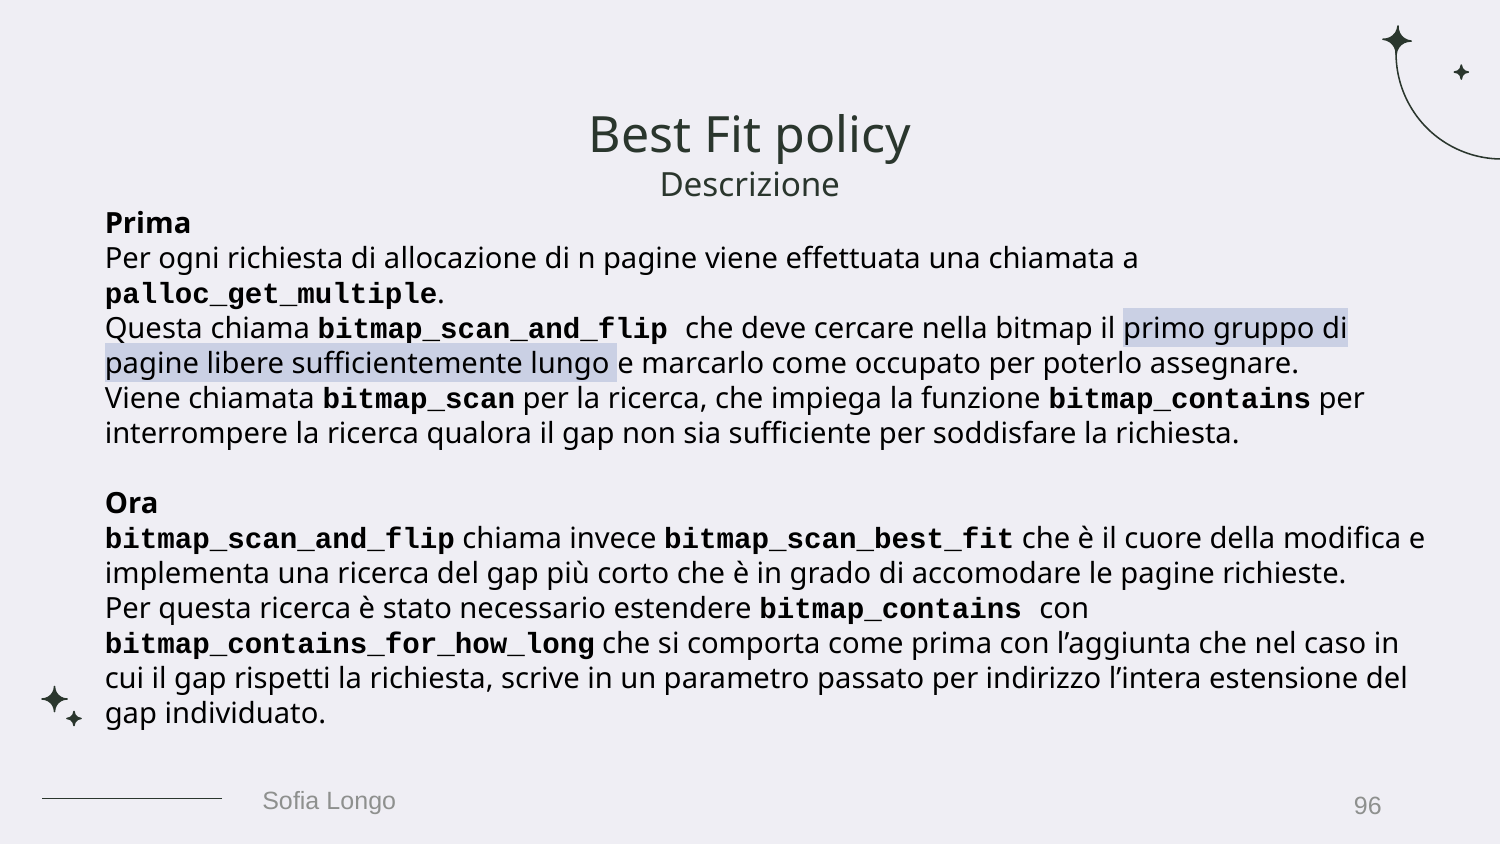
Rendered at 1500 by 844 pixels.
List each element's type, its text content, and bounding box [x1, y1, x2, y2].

title Best Fit policy Descrizione [118, 87, 1382, 208]
slide_number 96 [1059, 782, 1397, 828]
text_box Prima Per ogni richiesta di allocazione di n pagine viene effettuata una chiamata a palloc_get_multiple. Questa chiama bitmap_scan_and_flip che deve cercare nella bitmap il primo gruppo di pagine libere sufficientemente lungo e marcarlo come occupato per poterlo assegnare. Viene chiamata bitmap_scan per la ricerca, che impiega la funzione bitmap_contains per interrompere la ricerca qualora il gap non sia sufficiente per soddisfare la richiesta. Ora bitmap_scan_and_flip chiama invece bitmap_scan_best_fit che è il cuore della modifica e implementa una ricerca del gap più corto che è in grado di accomodare le pagine richieste. Per questa ricerca è stato necessario estendere bitmap_contains con bitmap_contains_for_how_long che si comporta come prima con l’aggiunta che nel caso in cui il gap rispetti la richiesta, scrive in un parametro passato per indirizzo l’intera estensione del gap individuato. [89, 197, 1452, 737]
